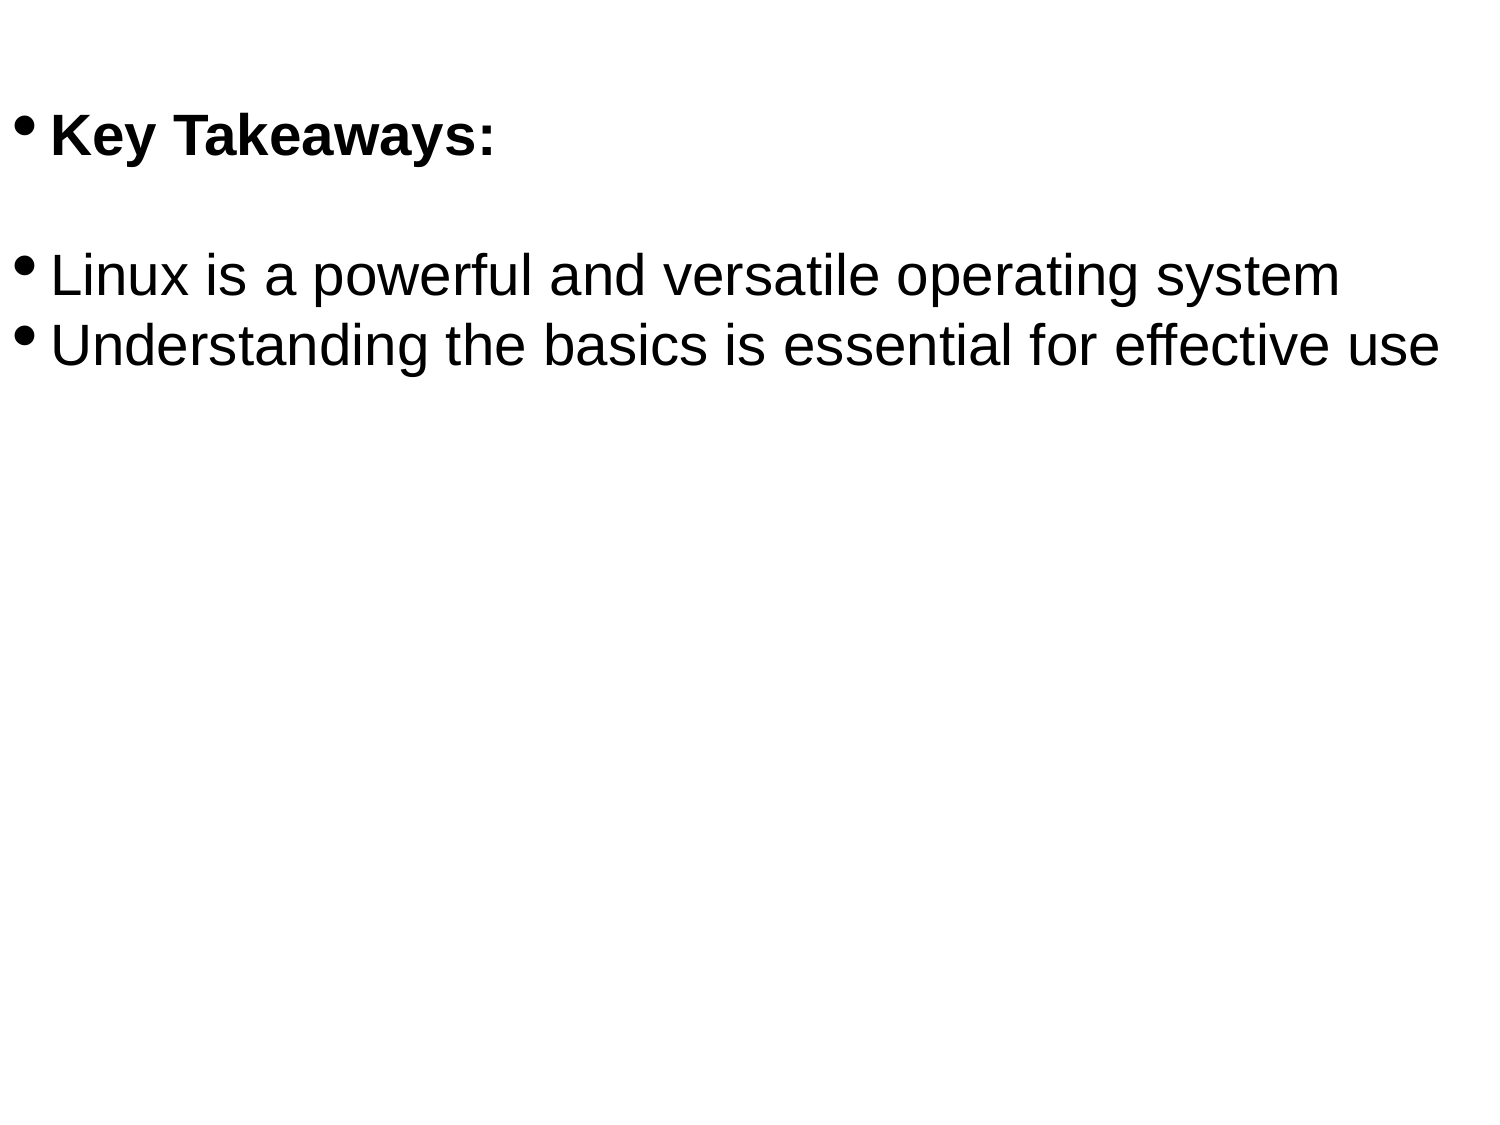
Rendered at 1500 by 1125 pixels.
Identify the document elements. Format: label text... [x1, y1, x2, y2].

text_box Key Takeaways: Linux is a powerful and versatile operating system Understanding the basics is essential for effective use [0, 72, 1500, 473]
